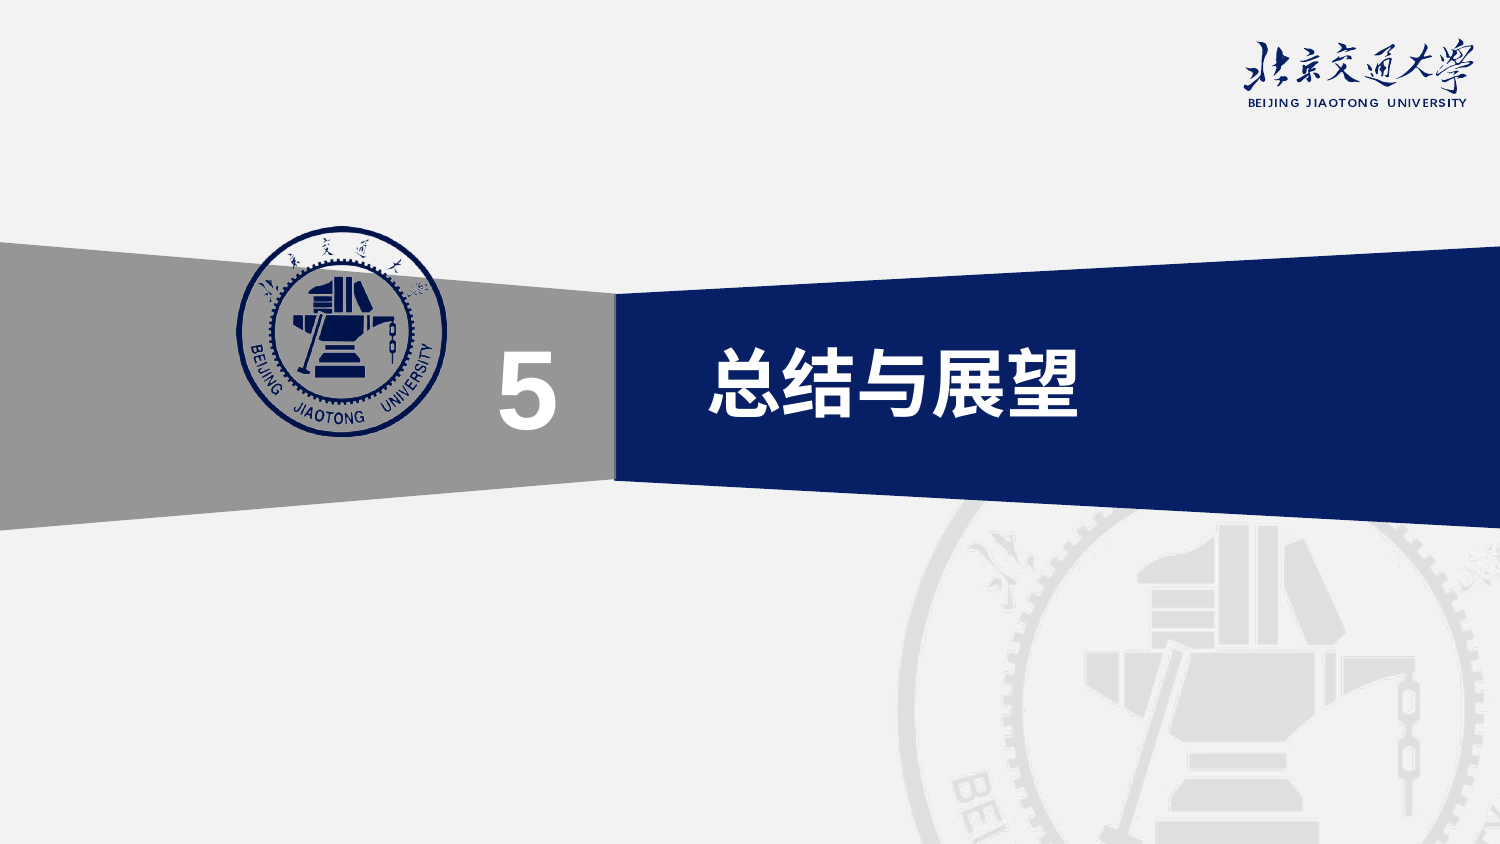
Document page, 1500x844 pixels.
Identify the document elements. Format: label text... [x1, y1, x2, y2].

text_box 5 [485, 311, 571, 458]
picture [236, 226, 447, 437]
text_box [0, 241, 618, 532]
text_box [613, 245, 1500, 530]
text_box 总结与展望 [695, 331, 1094, 433]
